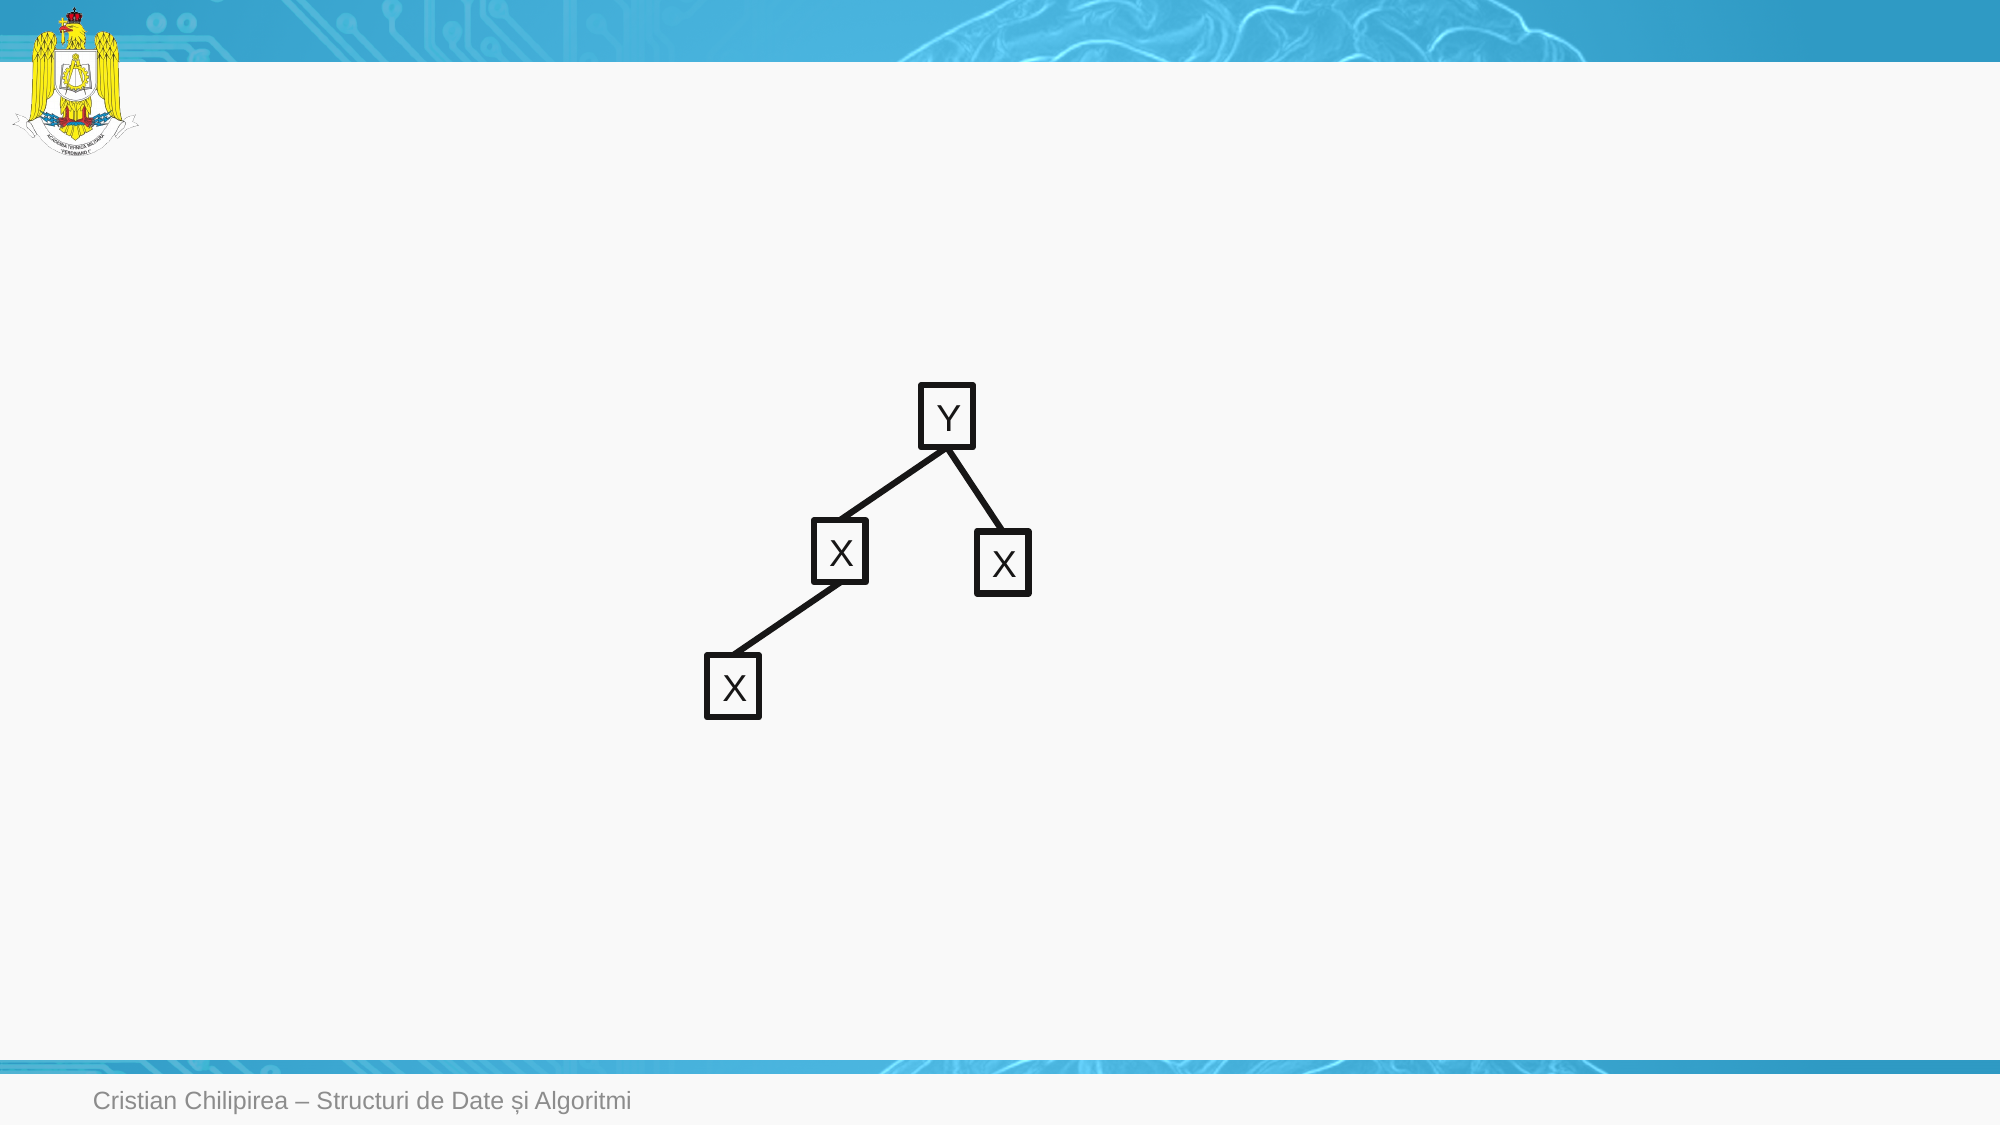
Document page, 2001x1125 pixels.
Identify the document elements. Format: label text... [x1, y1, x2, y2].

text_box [839, 447, 947, 521]
text_box Y [921, 385, 973, 447]
picture [0, 1060, 2000, 1074]
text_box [947, 447, 1003, 532]
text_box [733, 582, 841, 656]
picture [0, 0, 2000, 156]
text_box X [707, 655, 759, 718]
text_box X [976, 531, 1029, 594]
text_box X [814, 520, 866, 583]
footer Cristian Chilipirea – Structuri de Date și Algoritmi [77, 1073, 1338, 1125]
